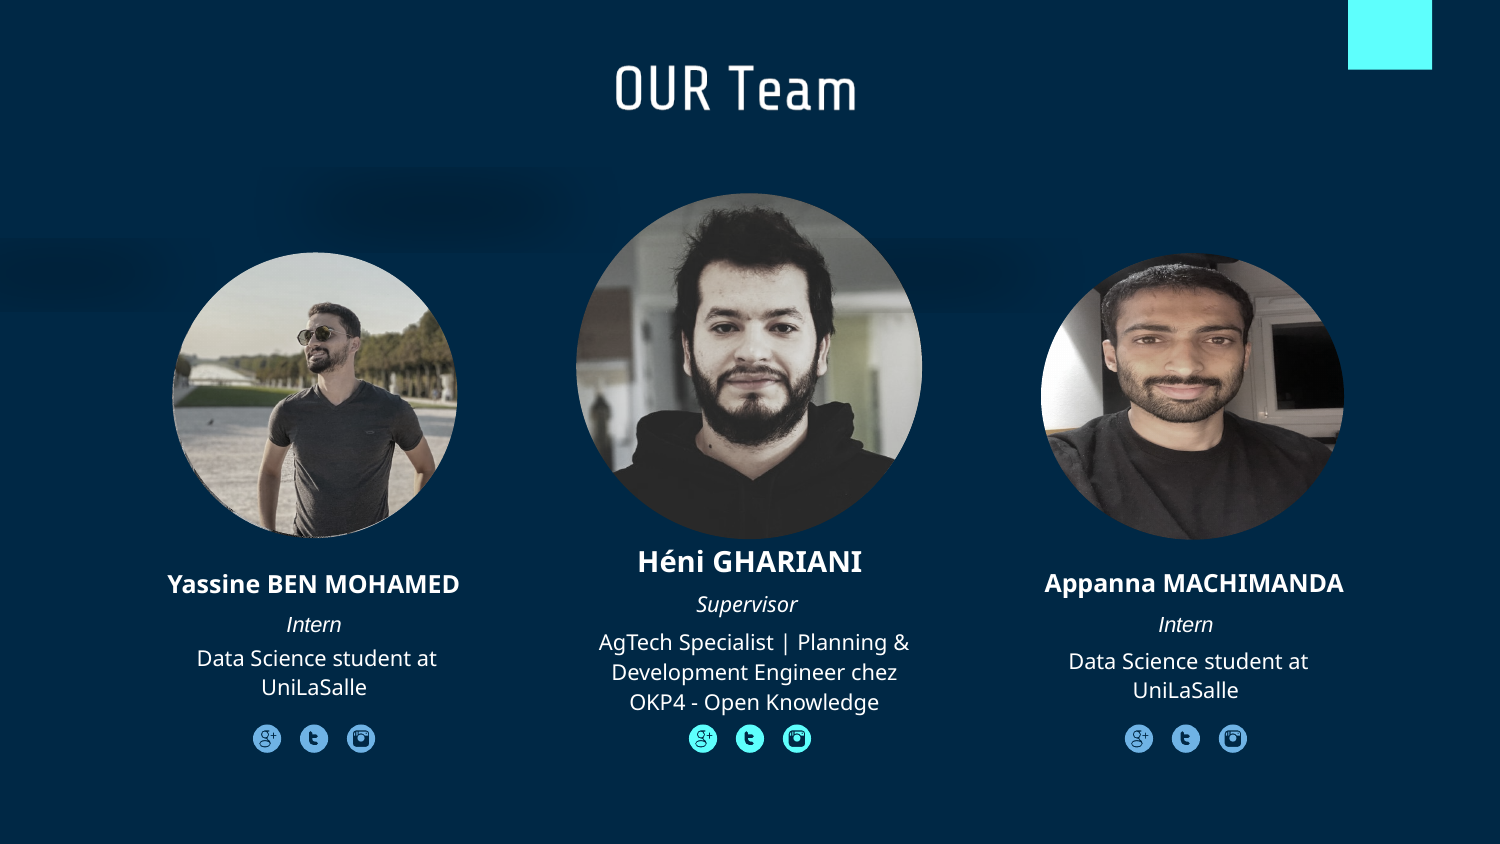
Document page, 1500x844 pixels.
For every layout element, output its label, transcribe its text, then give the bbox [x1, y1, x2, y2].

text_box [688, 724, 812, 753]
text_box Data Science student at UniLaSalle [1035, 643, 1337, 704]
picture [575, 193, 923, 540]
text_box Appanna MACHIMANDA [1044, 567, 1403, 598]
text_box [1346, 0, 1434, 72]
picture [1040, 252, 1345, 540]
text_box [1124, 724, 1248, 753]
text_box Intern [163, 607, 465, 638]
text_box Data Science student at UniLaSalle [163, 640, 465, 701]
text_box Intern [1035, 607, 1337, 638]
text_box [252, 724, 376, 753]
picture [171, 252, 458, 539]
text_box AgTech Specialist | Planning & Development Engineer chez OKP4 - Open Knowledge [593, 625, 916, 715]
picture [572, 30, 1373, 165]
text_box Héni GHARIANI [599, 549, 901, 579]
text_box Yassine BEN MOHAMED [163, 569, 465, 599]
text_box Supervisor [599, 587, 901, 617]
